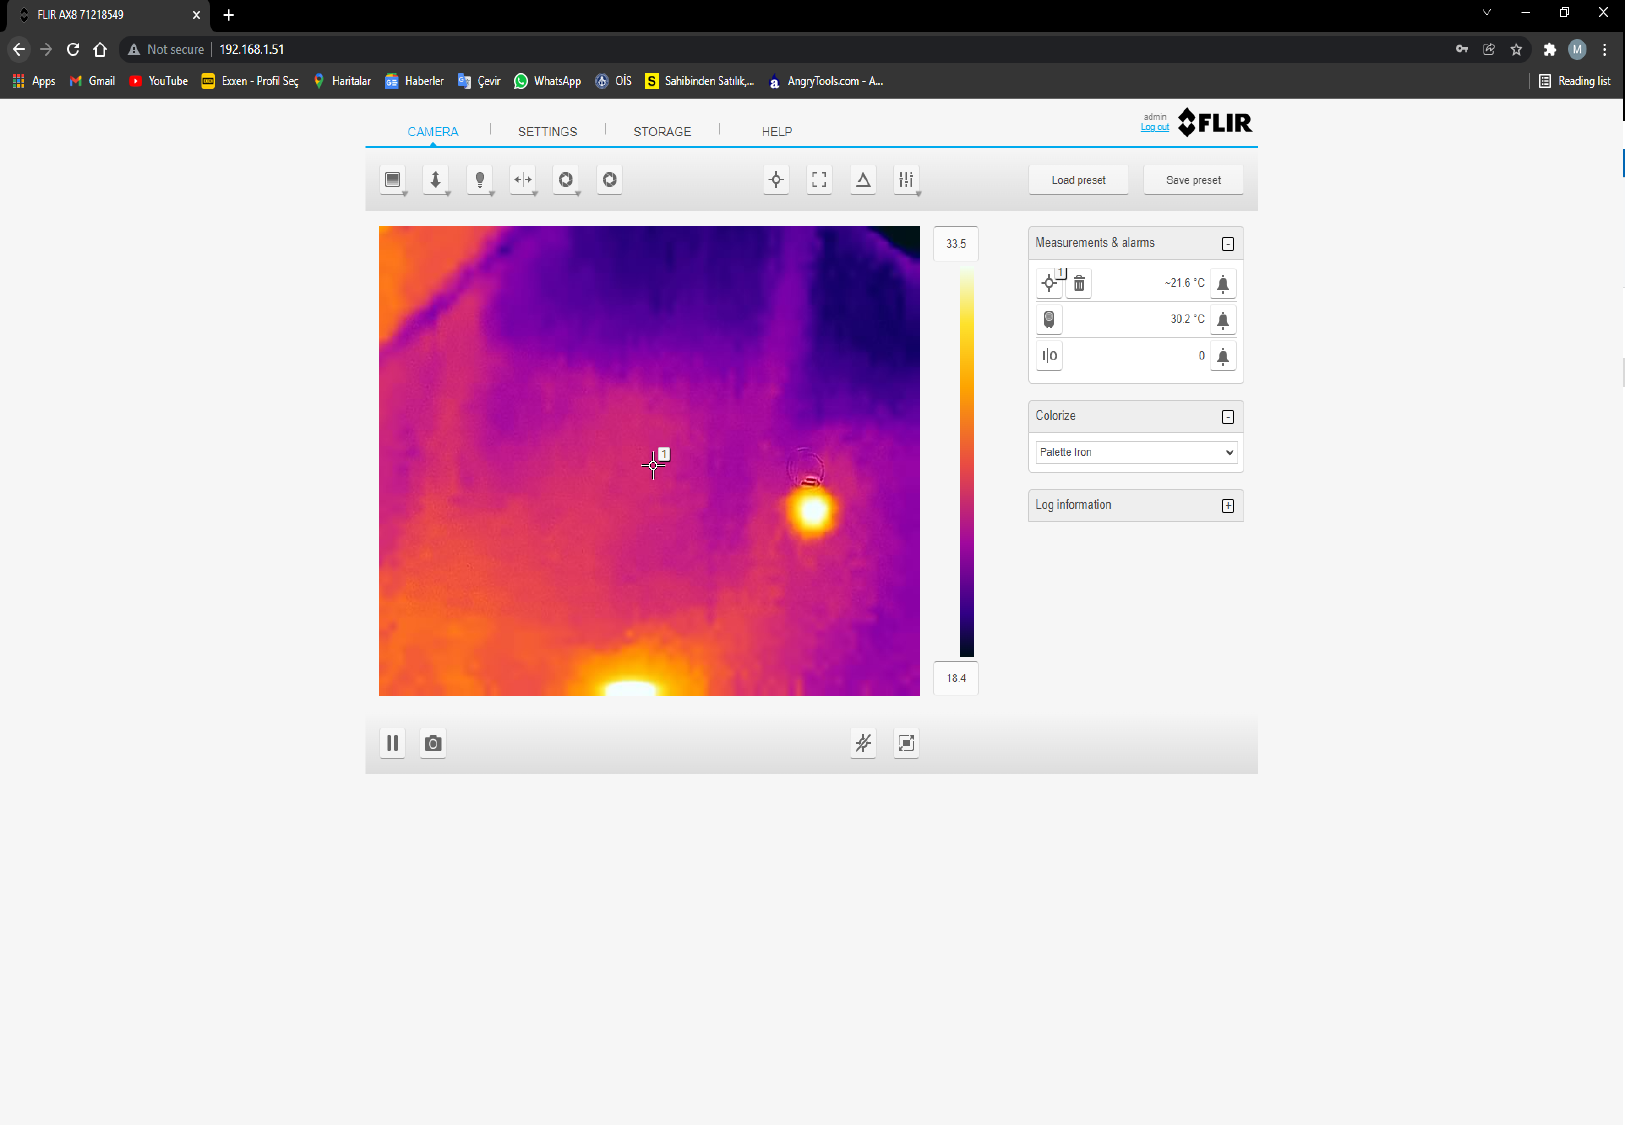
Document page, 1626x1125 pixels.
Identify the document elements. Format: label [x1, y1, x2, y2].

list [0, 0, 1625, 1125]
